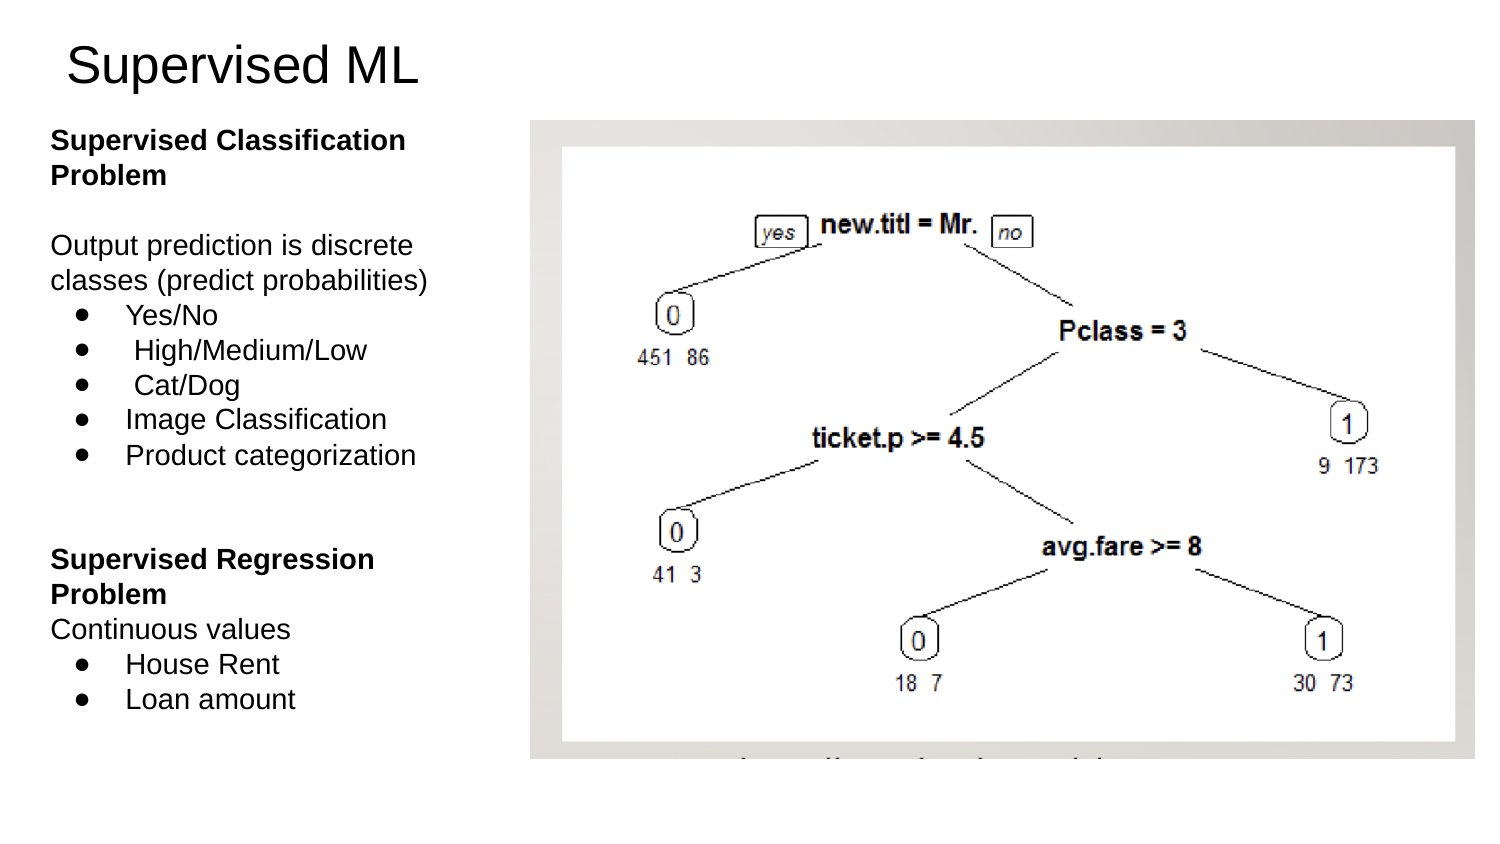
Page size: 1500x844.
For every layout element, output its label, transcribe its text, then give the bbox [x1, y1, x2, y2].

picture [530, 119, 1475, 759]
title Supervised ML [51, 15, 1449, 110]
text_box Supervised Classification Problem Output prediction is discrete classes (predict probabilities) Yes/No High/Medium/Low Cat/Dog Image Classification Product categorization Supervised Regression Problem Continuous values House Rent Loan amount [35, 106, 502, 766]
